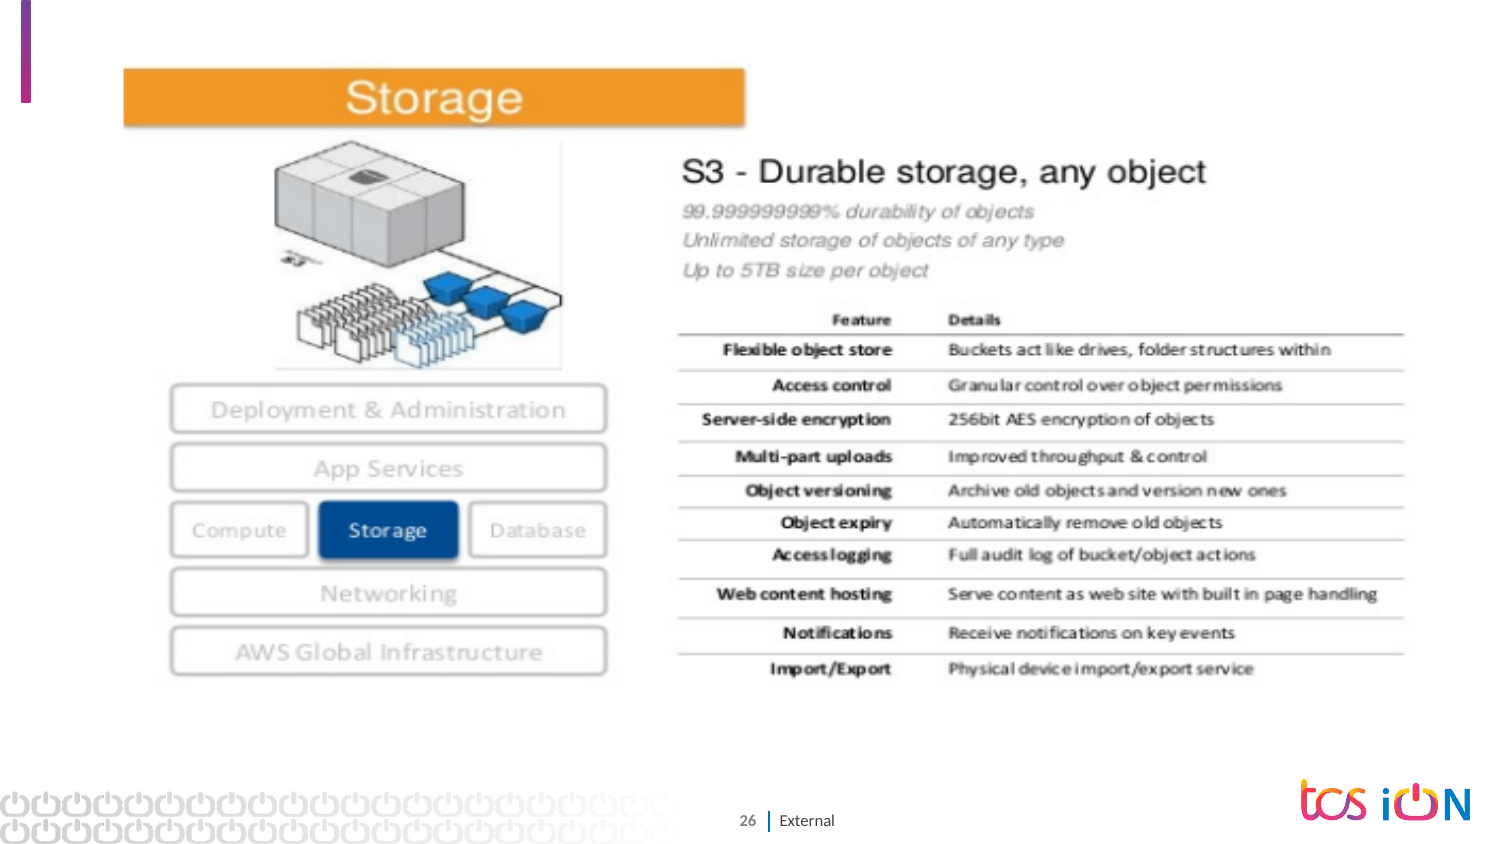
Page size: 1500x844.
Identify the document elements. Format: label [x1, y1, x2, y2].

picture [0, 791, 803, 844]
list [122, 57, 1417, 696]
picture [1295, 778, 1473, 827]
